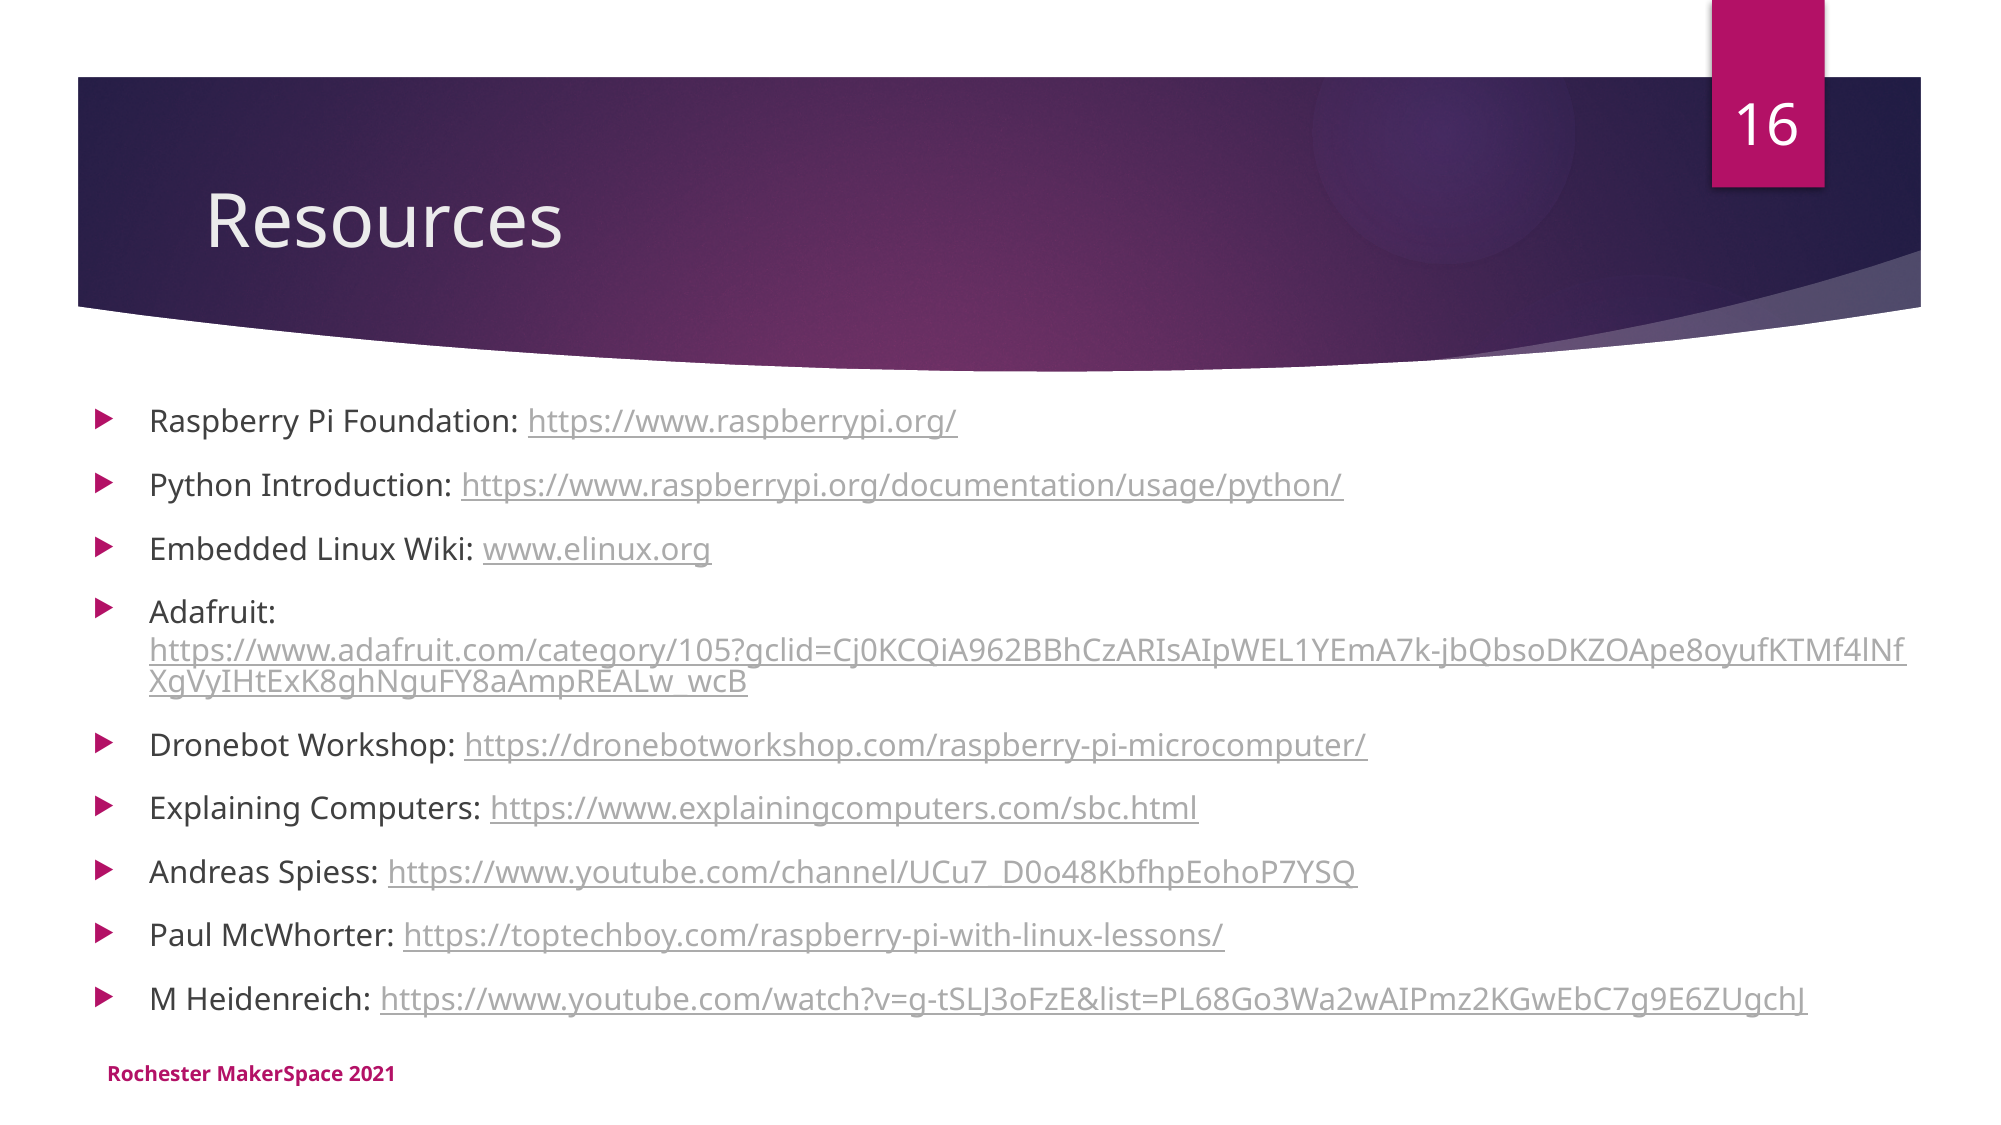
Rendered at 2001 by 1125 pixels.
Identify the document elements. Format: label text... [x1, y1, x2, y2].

footer Rochester MakerSpace 2021 [92, 1048, 726, 1099]
slide_number 16 [1698, 48, 1836, 175]
list Raspberry Pi Foundation: https://www.raspberrypi.org/ Python Introduction: https://www.raspberrypi.org/documentation/usage/python/ Embedded Linux Wiki: www.elinux.org Adafruit: https://www.adafruit.com/category/105?gclid=Cj0KCQiA962BBhCzARIsAIpWEL1YEmA7k-jbQbsoDKZOApe8oyufKTMf4lNfXgVyIHtExK8ghNguFY8aAmpREALw_wcB Dronebot Workshop: https://dronebotworkshop.com/raspberry-pi-microcomputer/ Explaining Computers: https://www.explainingcomputers.com/sbc.html Andreas Spiess: https://www.youtube.com/channel/UCu7_D0o48KbfhpEohoP7YSQ Paul McWhorter: https://toptechboy.com/raspberry-pi-with-linux-lessons/ M Heidenreich: https://www.youtube.com/watch?v=g-tSLJ3oFzE&list=PL68Go3Wa2wAIPmz2KGwEbC7g9E6ZUgchJ [77, 394, 1925, 1061]
title Resources [189, 159, 1627, 276]
